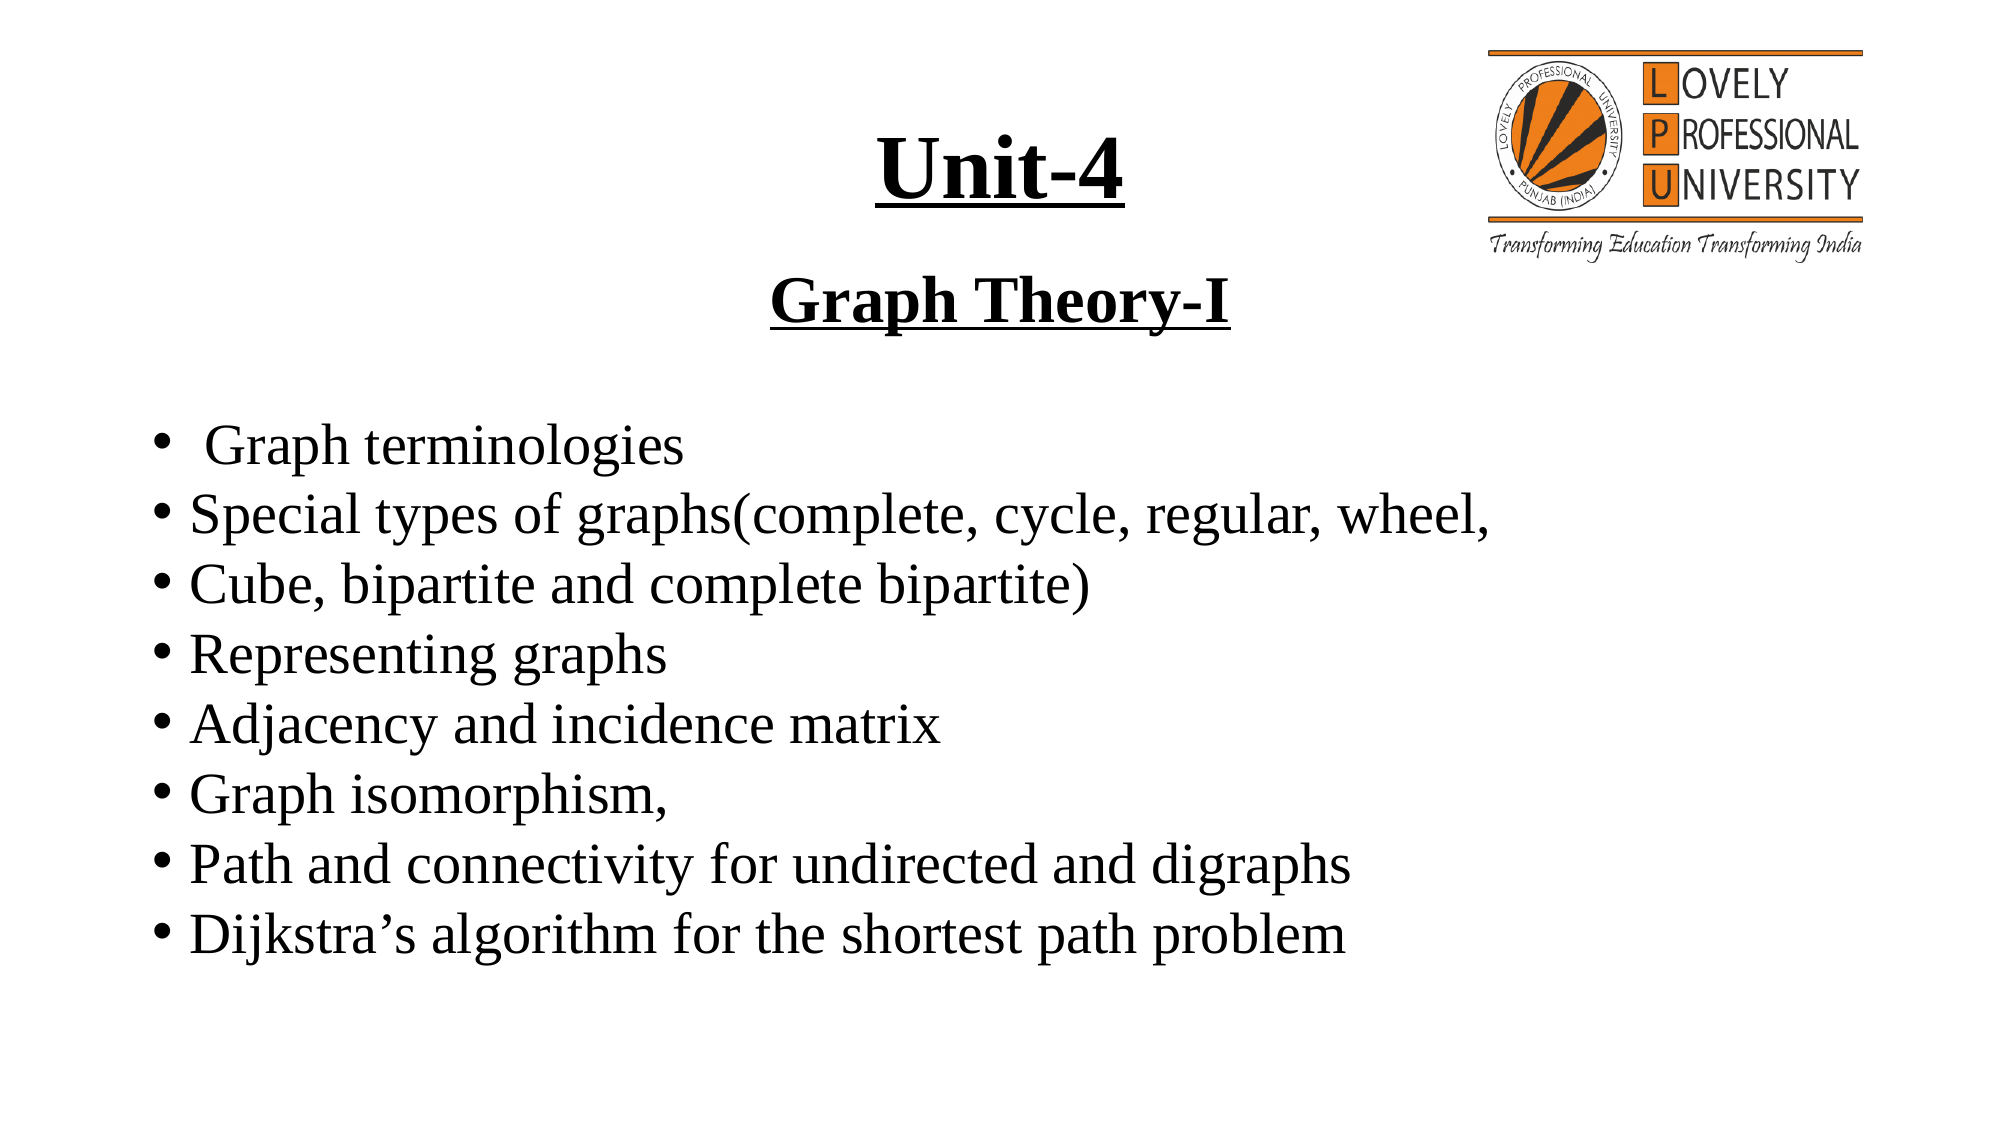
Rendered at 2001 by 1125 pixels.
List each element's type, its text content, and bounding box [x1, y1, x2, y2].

picture [1488, 50, 1863, 264]
list Graph Theory-I Graph terminologies Special types of graphs(complete, cycle, regular, wheel, Cube, bipartite and complete bipartite) Representing graphs Adjacency and incidence matrix Graph isomorphism, Path and connectivity for undirected and digraphs Dijkstra’s algorithm for the shortest path problem [137, 248, 1863, 990]
title Unit-4 [137, 59, 1488, 248]
